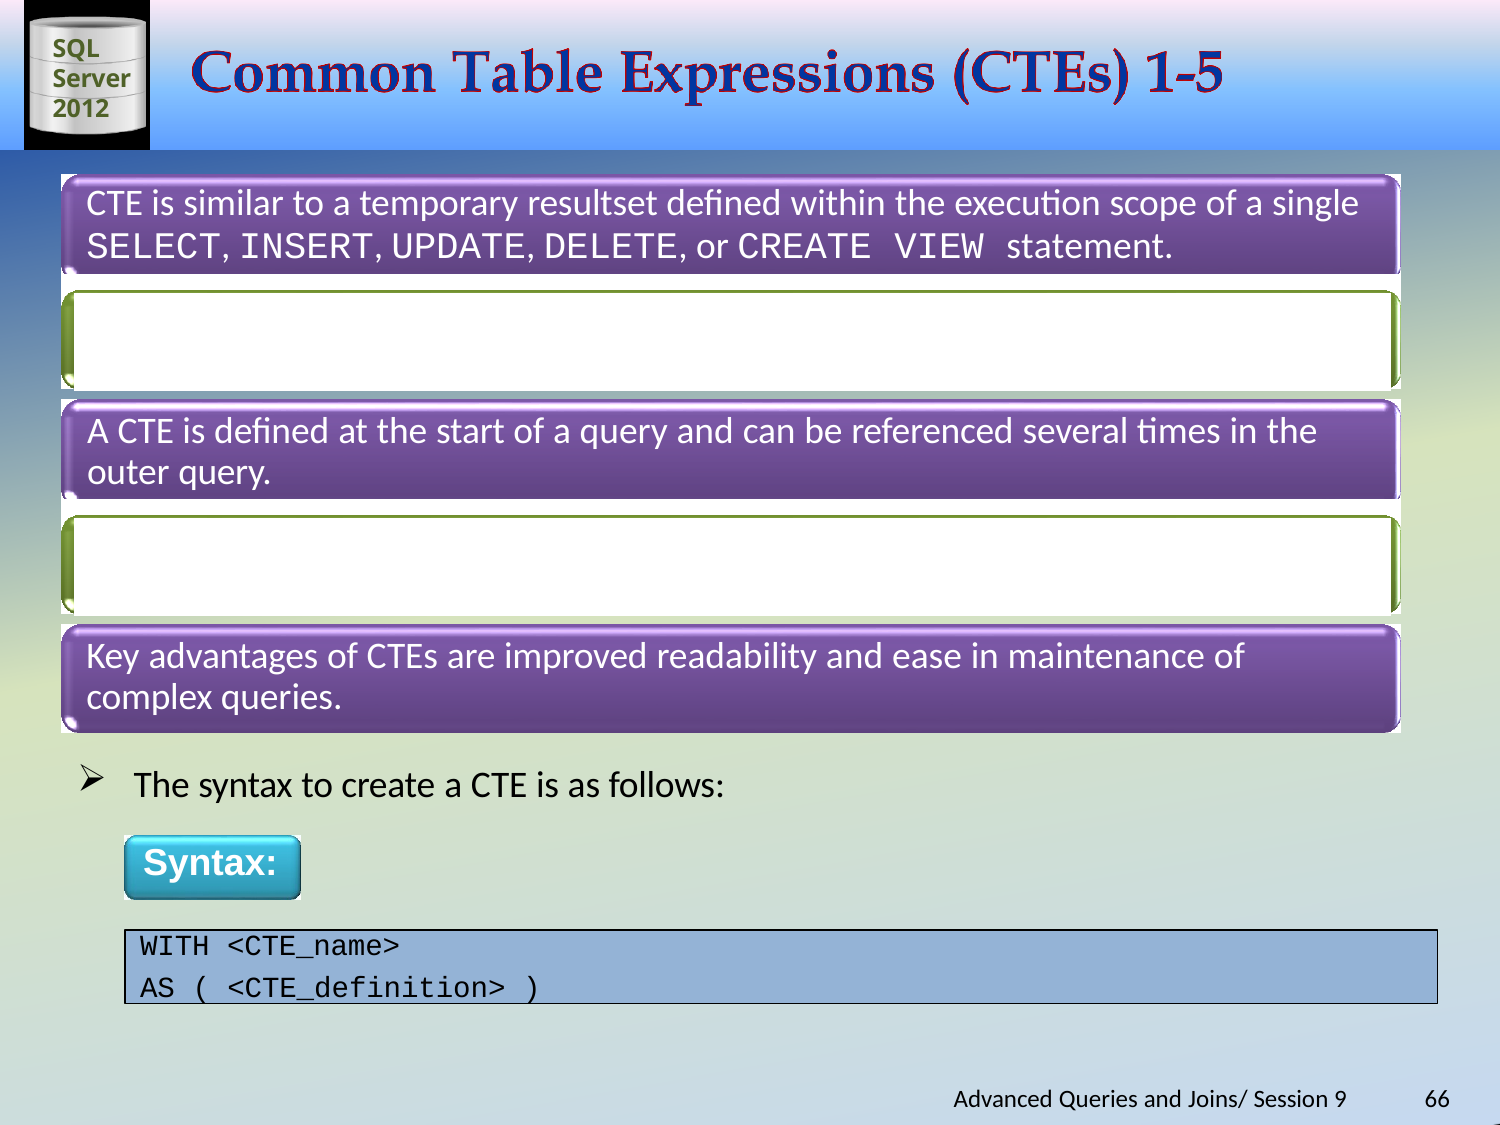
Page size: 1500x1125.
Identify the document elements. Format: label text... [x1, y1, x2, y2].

slide_number 66 [1418, 1086, 1457, 1125]
text_box WITH <CTE_name> AS ( <CTE_definition> ) [125, 930, 1438, 1004]
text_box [61, 498, 1401, 617]
picture [191, 47, 1222, 106]
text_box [0, 0, 1500, 151]
picture [0, 151, 1500, 1125]
text_box Key advantages of CTEs are improved readability and ease in maintenance of complex queries. The syntax to create a CTE is as follows: Syntax: [75, 740, 1255, 883]
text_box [61, 273, 1401, 392]
footer Advanced Queries and Joins/ Session 9 [951, 1086, 1350, 1125]
